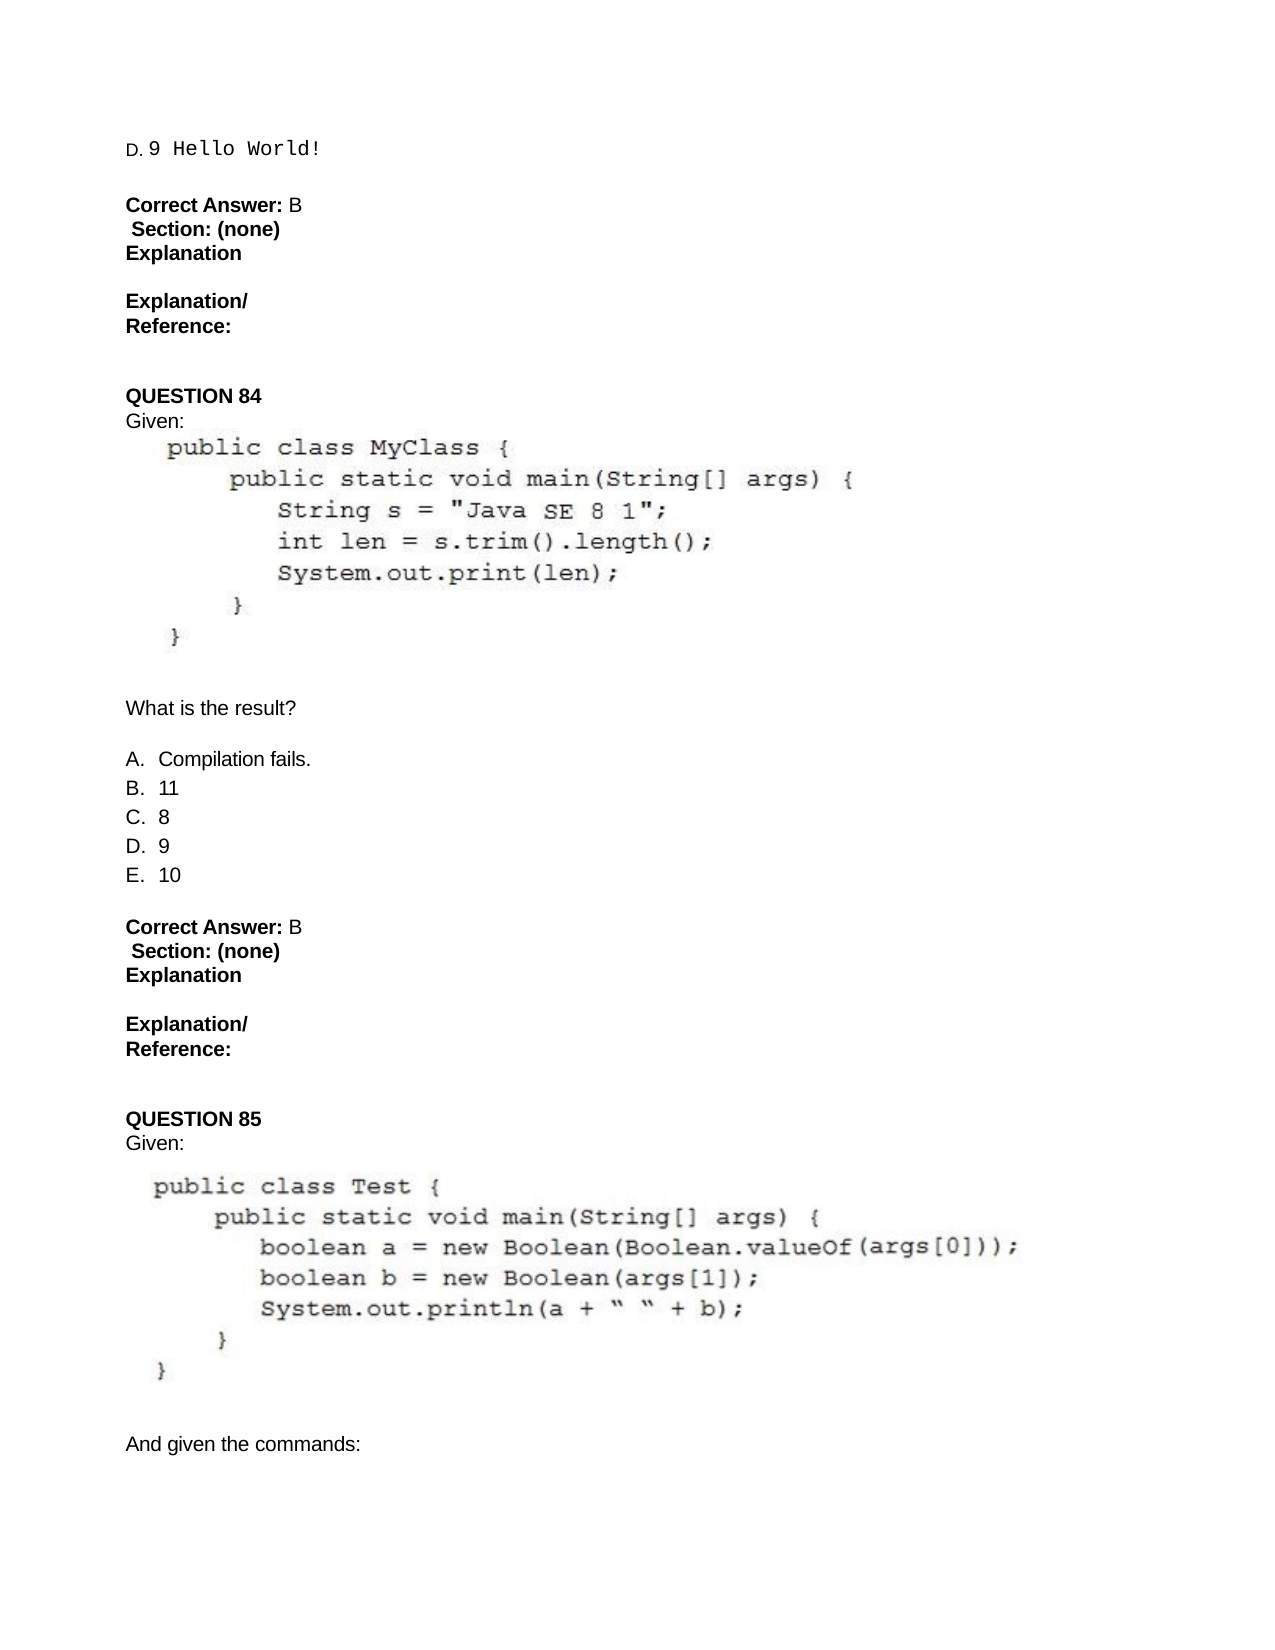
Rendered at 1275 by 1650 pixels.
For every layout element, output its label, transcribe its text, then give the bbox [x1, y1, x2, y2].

text_box [152, 428, 853, 654]
text_box And given the commands: [123, 1428, 369, 1456]
text_box [150, 1171, 1032, 1384]
text_box D. 9 Hello World! Correct Answer: B Section: (none) Explanation Explanation/Reference: QUESTION 84 Given: [123, 122, 359, 433]
text_box What is the result? Compilation fails. 11 8 9 10 Correct Answer: B Section: (none) Explanation Explanation/Reference: QUESTION 85 Given: [123, 692, 359, 1155]
